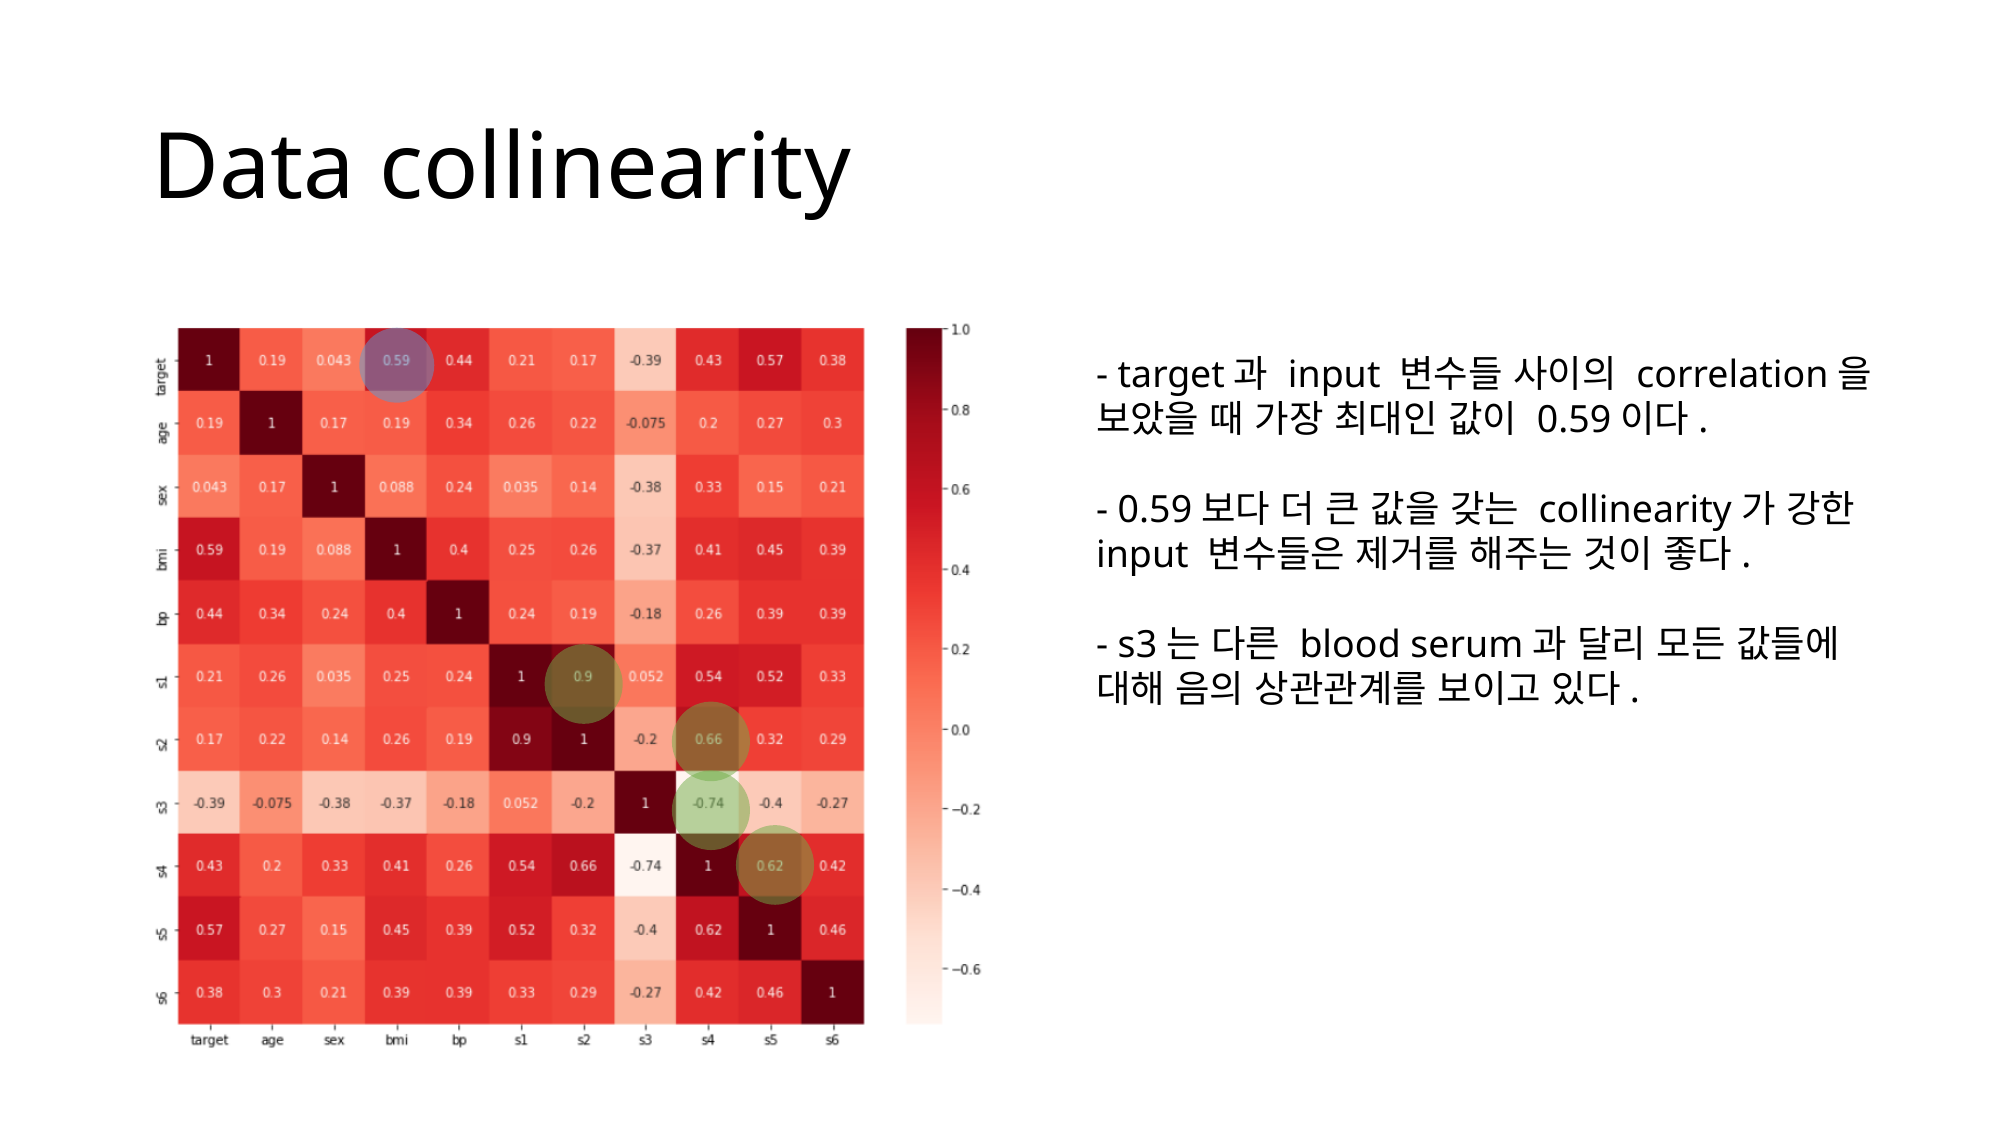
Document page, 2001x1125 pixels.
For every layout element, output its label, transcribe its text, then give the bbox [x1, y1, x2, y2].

title Data collinearity [137, 59, 1863, 278]
text_box - target과 input 변수들 사이의 correlation을 보았을 때 가장 최대인 값이 0.59이다. - 0.59보다 더 큰 값을 갖는 collinearity가 강한 input 변수들은 제거를 해주는 것이 좋다. - s3는 다른 blood serum과 달리 모든 값들에 대해 음의 상관관계를 보이고 있다. [1081, 342, 1900, 762]
picture [137, 306, 993, 1062]
